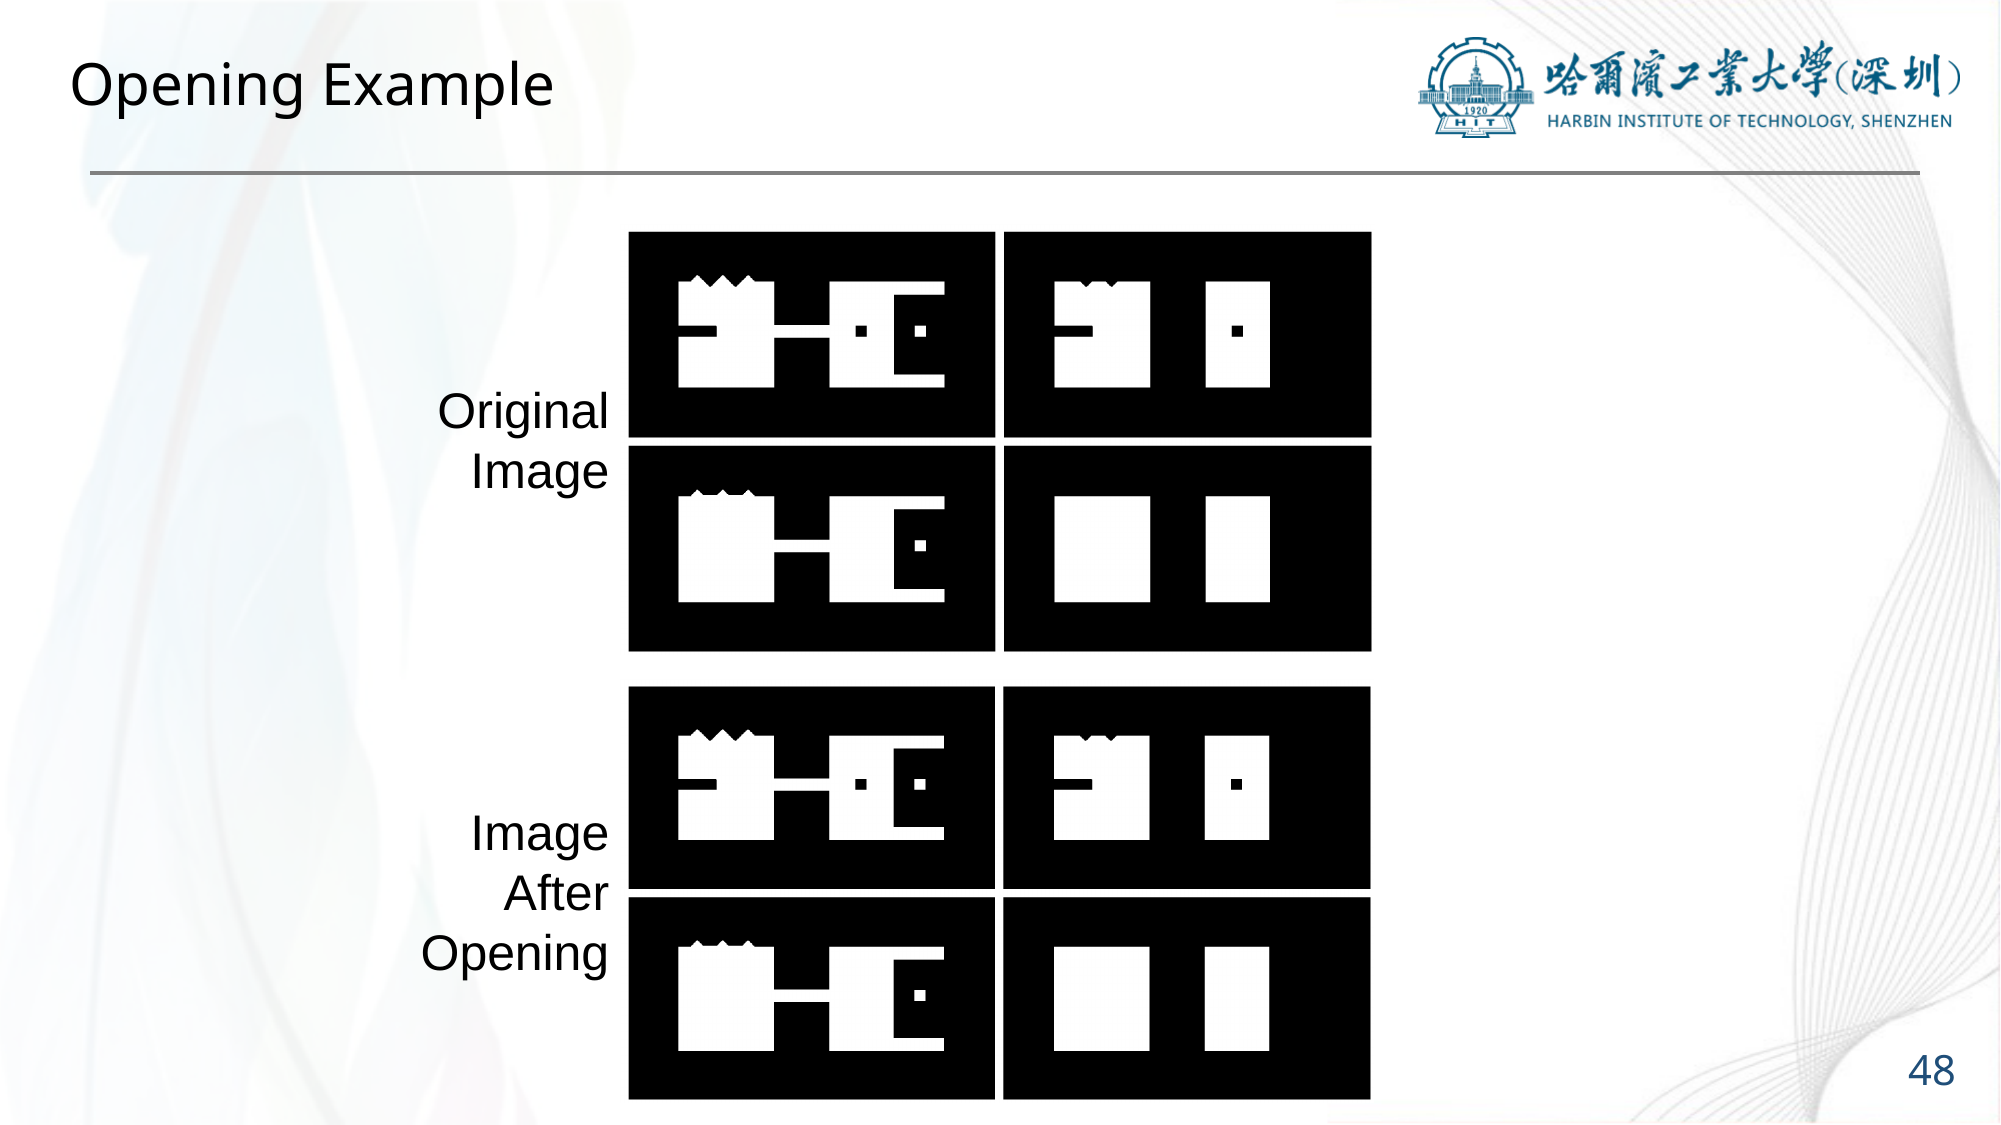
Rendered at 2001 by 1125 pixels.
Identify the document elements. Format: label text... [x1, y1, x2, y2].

slide_number 48 [1521, 1042, 1972, 1103]
text_box Original Image [397, 371, 620, 506]
text_box Image After Opening [397, 792, 620, 988]
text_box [620, 224, 1375, 655]
title Opening Example [54, 0, 1385, 174]
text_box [620, 679, 1374, 1103]
picture [0, 0, 2001, 1125]
